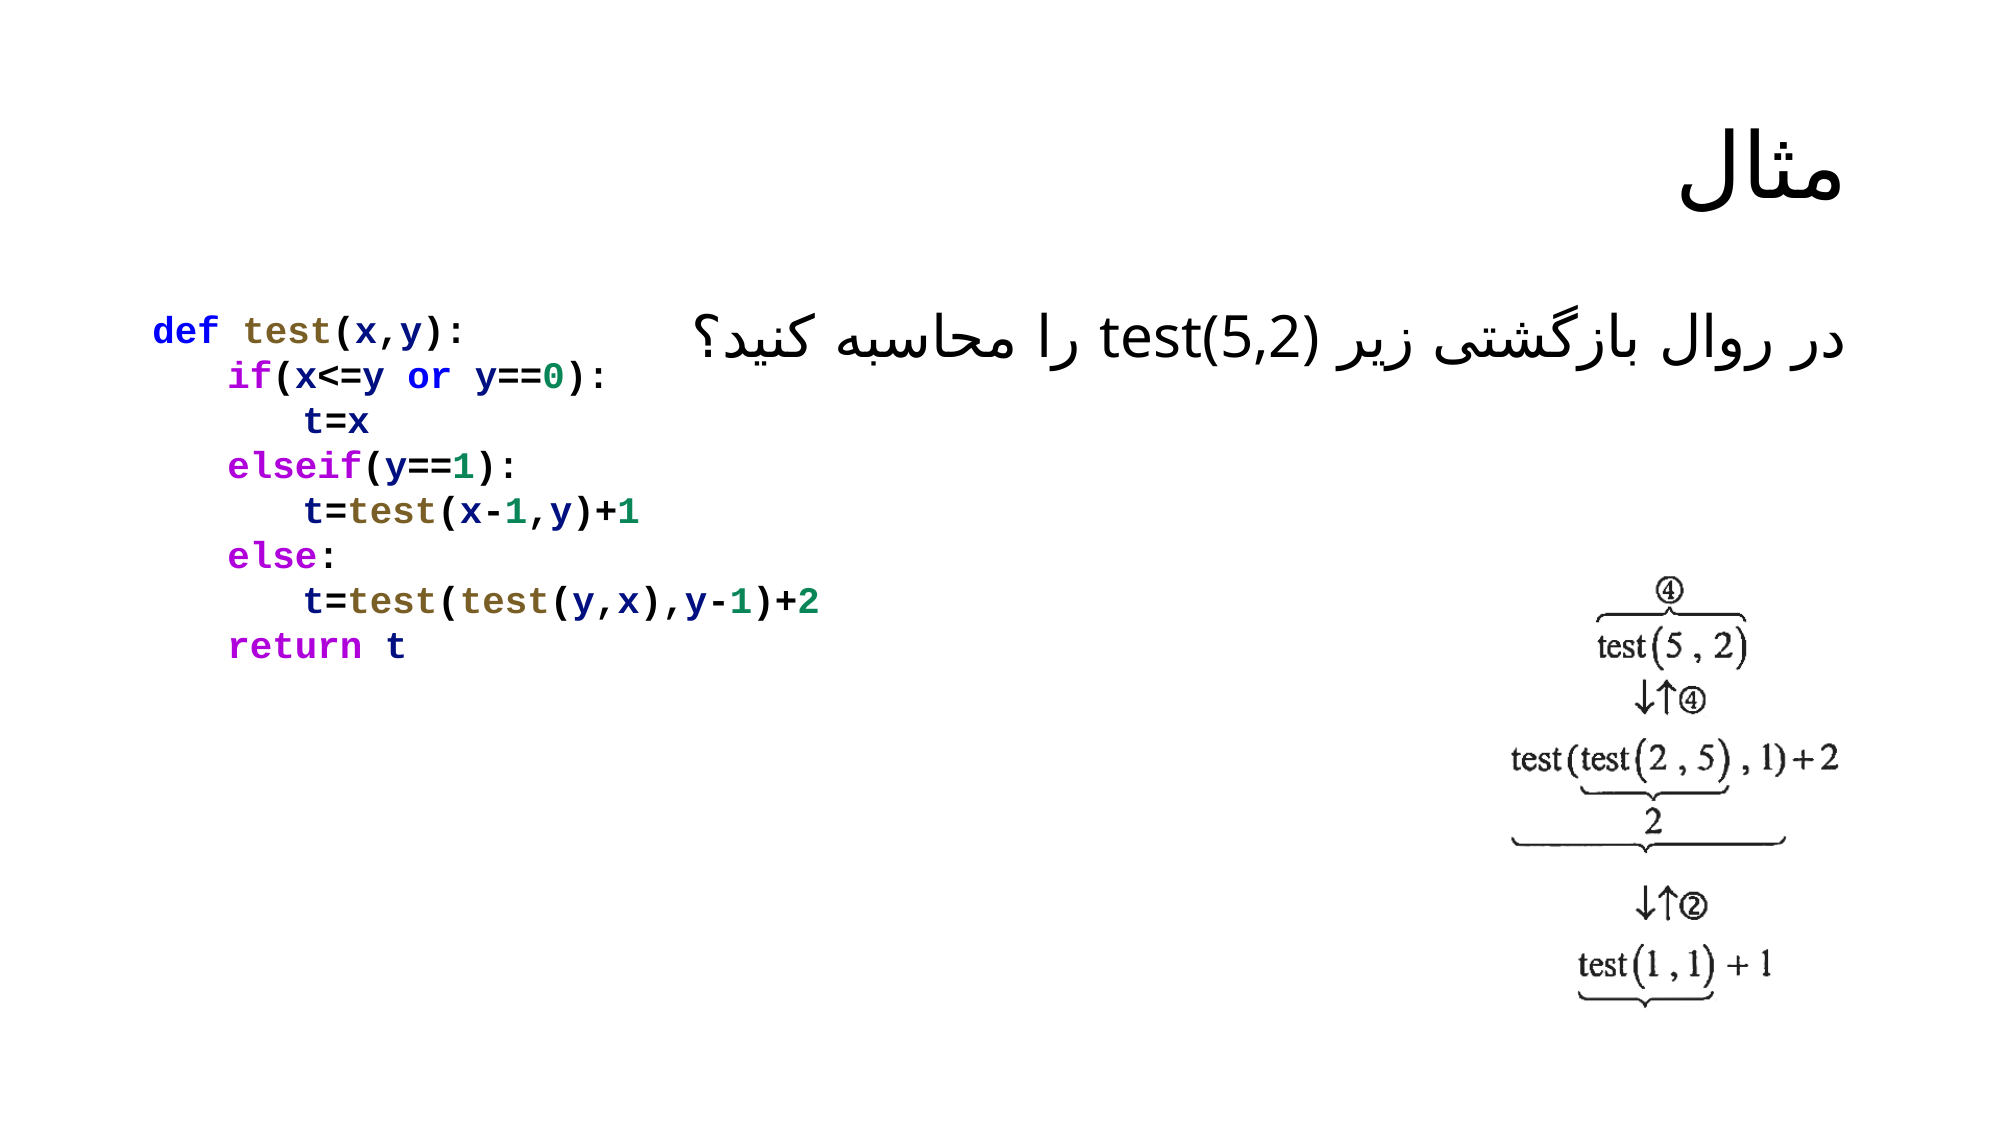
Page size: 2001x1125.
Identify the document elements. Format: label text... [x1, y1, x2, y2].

title مثال [137, 59, 1863, 278]
picture [1474, 569, 1863, 1014]
list در روال بازگشتی زیر test(5,2) را محاسبه کنید؟ [137, 299, 1863, 1014]
text_box def test(x,y): if(x<=y or y==0): t=x elseif(y==1): t=test(x-1,y)+1 else: t=test(test(y,x),y-1)+2 return t [137, 299, 1138, 674]
